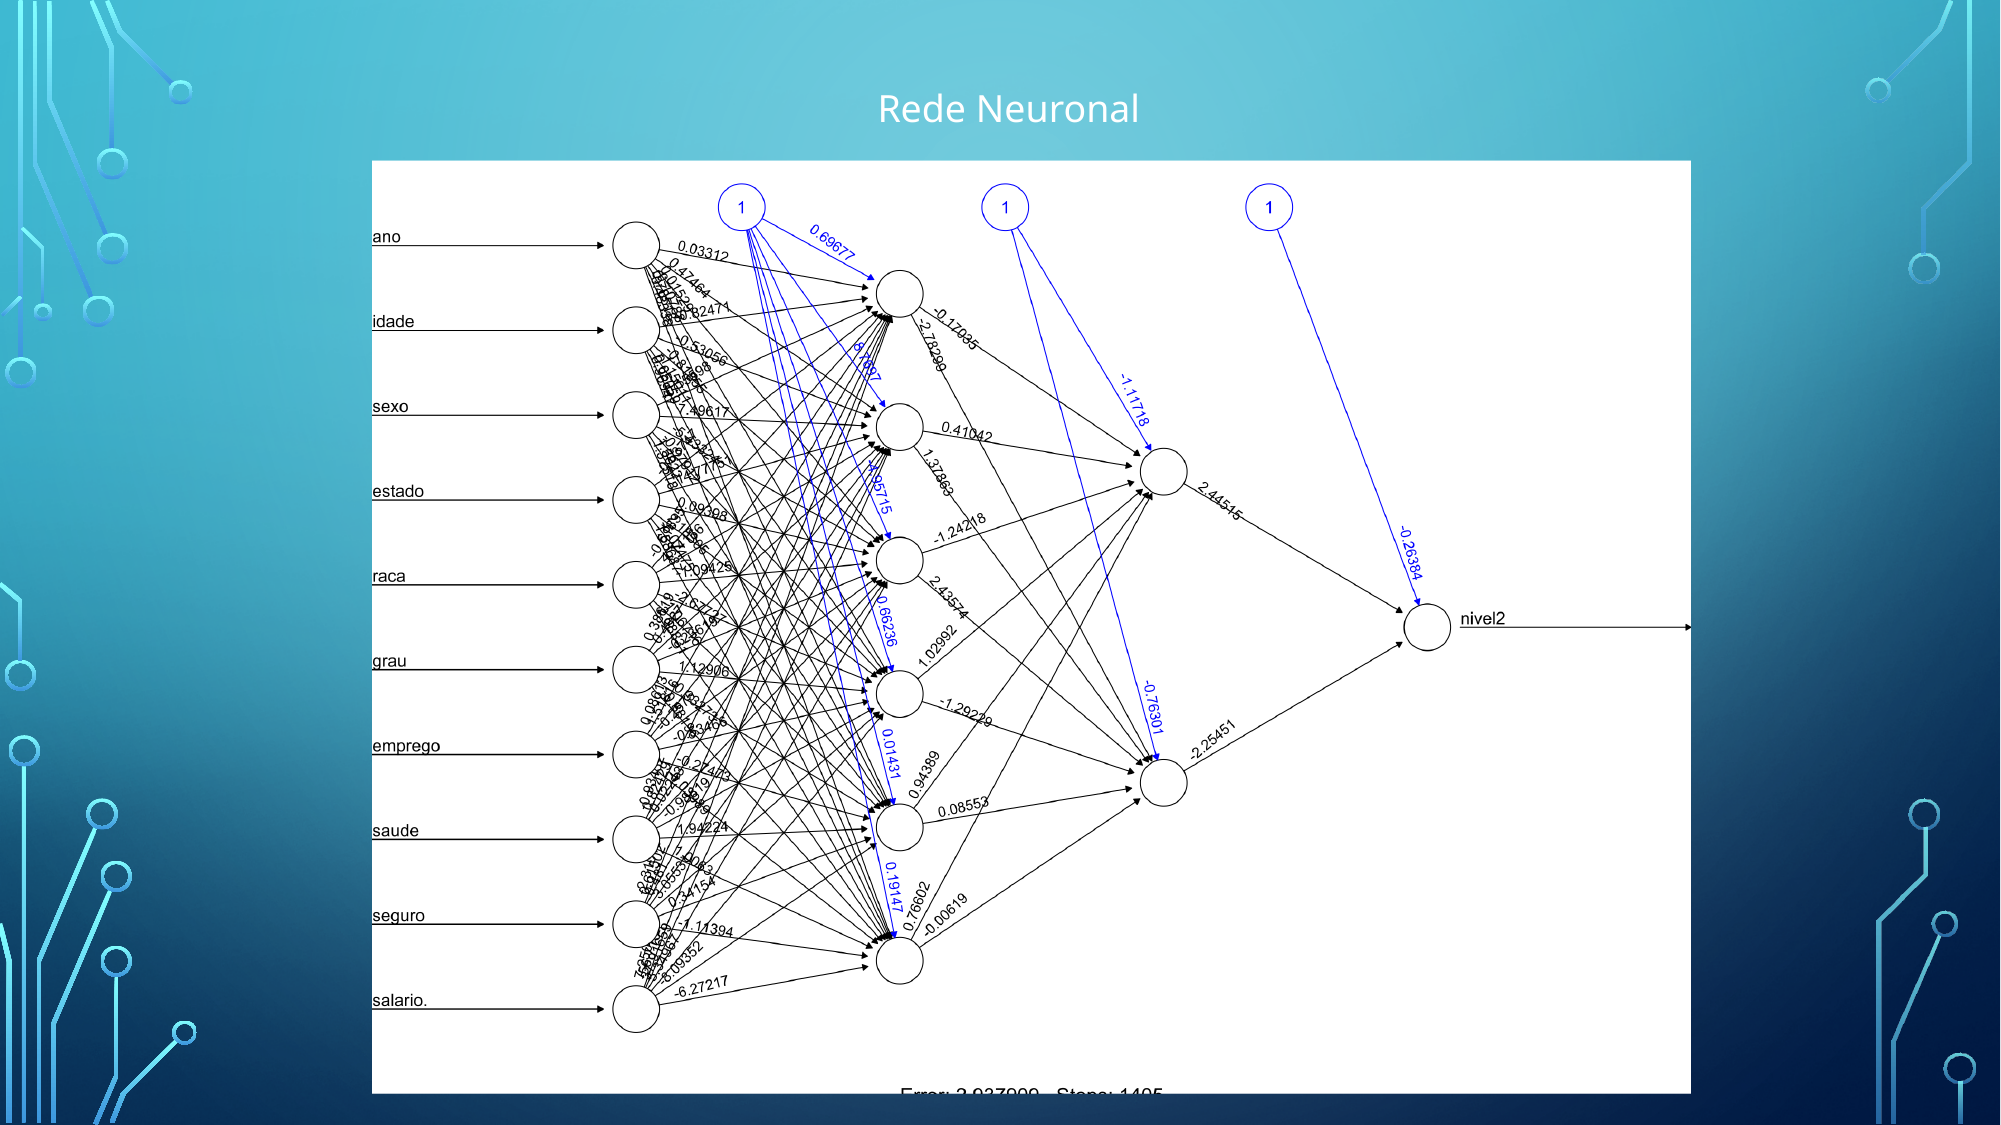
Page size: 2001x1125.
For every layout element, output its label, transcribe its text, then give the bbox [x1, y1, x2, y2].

picture [371, 159, 1691, 1094]
text_box Rede Neuronal [862, 77, 1166, 138]
